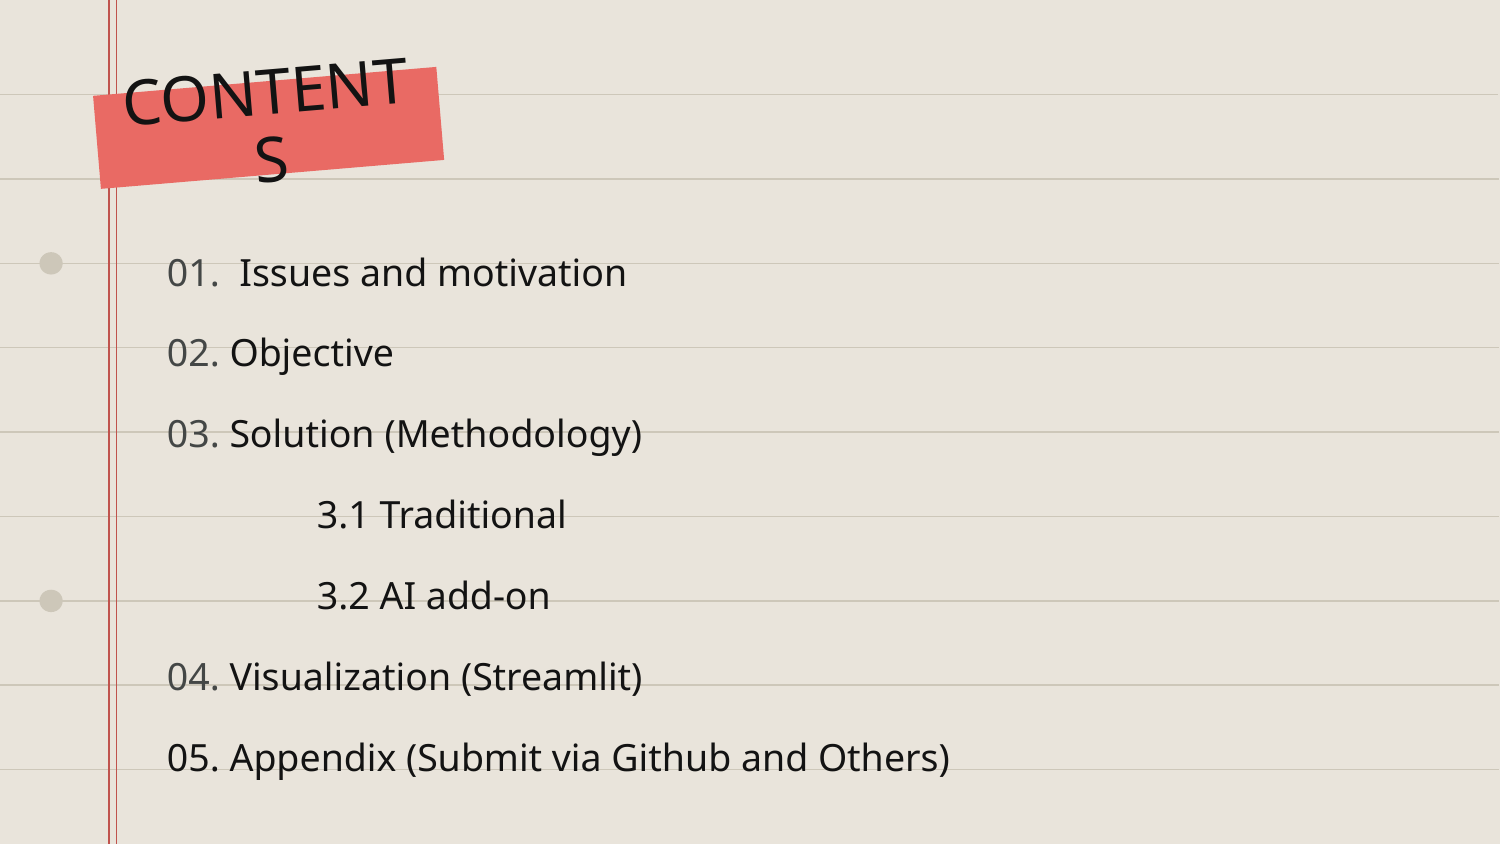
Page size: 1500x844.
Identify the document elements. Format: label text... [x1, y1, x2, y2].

title CONTENTS [93, 66, 445, 189]
list 01. Issues and motivation 02. Objective 03. Solution (Methodology) 3.1 Traditional 3.2 AI add-on 04. Visualization (Streamlit) 05. Appendix (Submit via Github and Others) [151, 197, 1430, 800]
